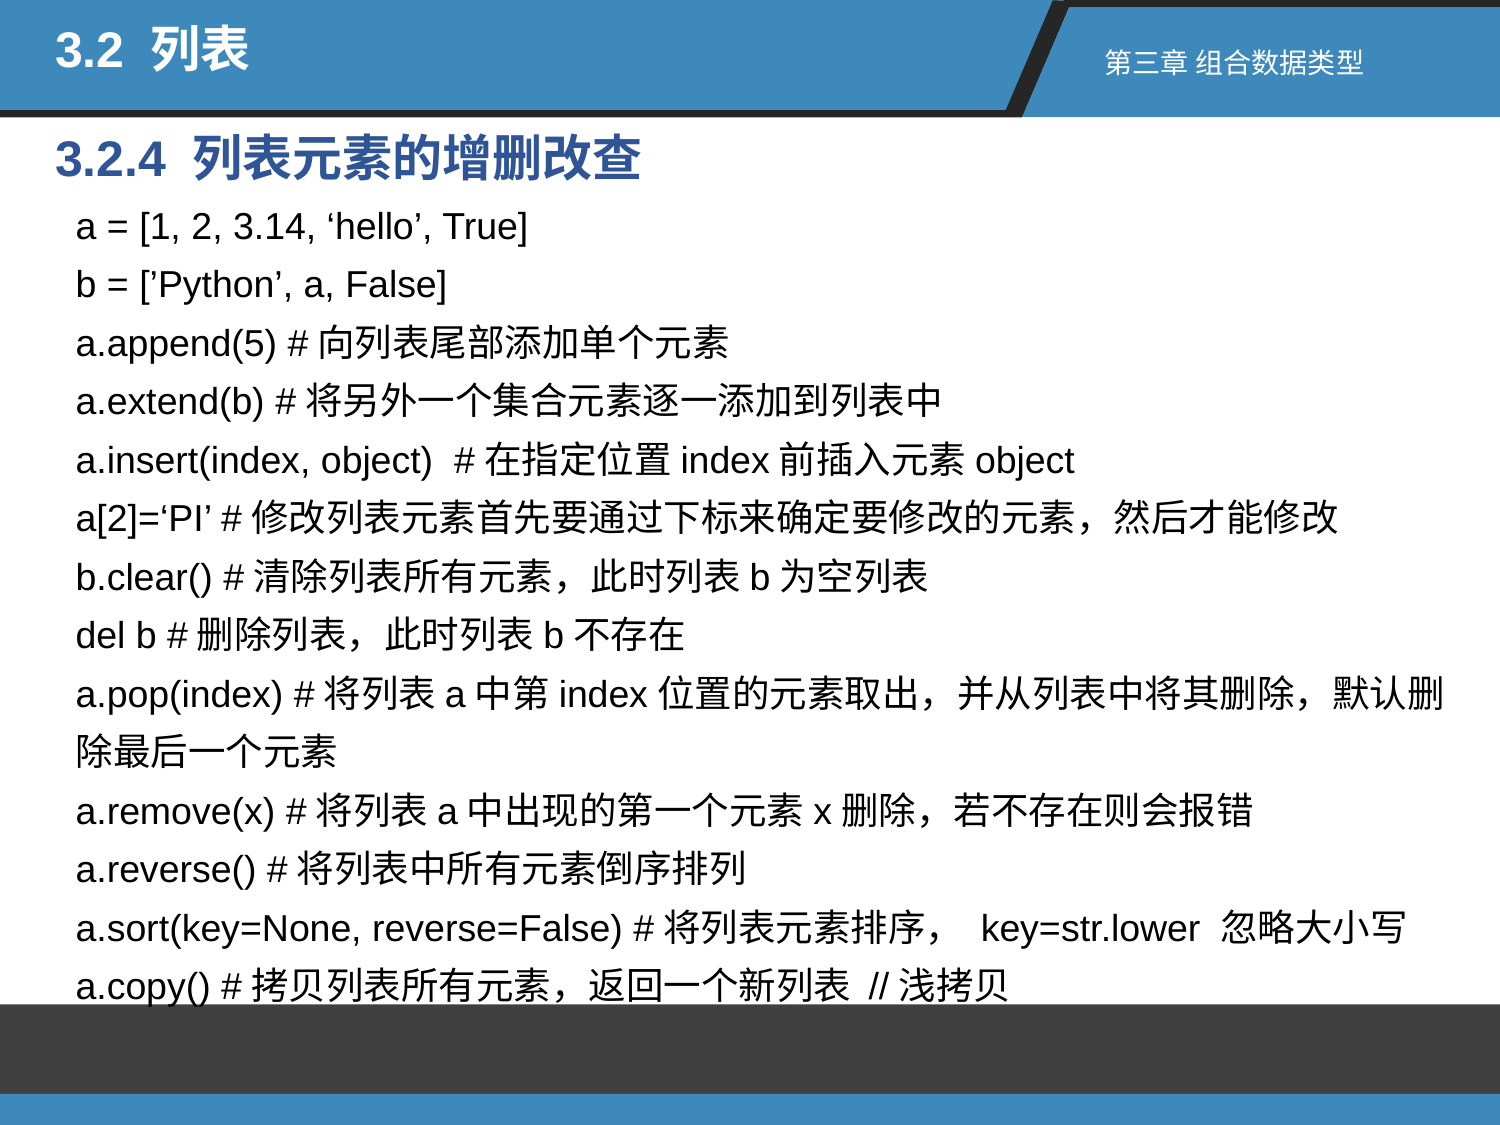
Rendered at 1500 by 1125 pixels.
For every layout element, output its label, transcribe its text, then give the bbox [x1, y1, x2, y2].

text_box a = [1, 2, 3.14, ‘hello’, True] b = [’Python’, a, False] a.append(5) #向列表尾部添加单个元素 a.extend(b) #将另外一个集合元素逐一添加到列表中 a.insert(index, object) #在指定位置index前插入元素object a[2]=‘PI’ #修改列表元素首先要通过下标来确定要修改的元素，然后才能修改 b.clear() #清除列表所有元素，此时列表b为空列表 del b #删除列表，此时列表b不存在 a.pop(index) #将列表a中第index位置的元素取出，并从列表中将其删除，默认删除最后一个元素 a.remove(x) #将列表a中出现的第一个元素x删除，若不存在则会报错 a.reverse() #将列表中所有元素倒序排列 a.sort(key=None, reverse=False) #将列表元素排序， key=str.lower 忽略大小写 a.copy() #拷贝列表所有元素，返回一个新列表 //浅拷贝 [60, 181, 1479, 1015]
text_box 第三章 组合数据类型 [1089, 38, 1380, 87]
text_box 3.2 列表 [40, 17, 653, 111]
list 3.2.4 列表元素的增删改查 [40, 125, 705, 216]
